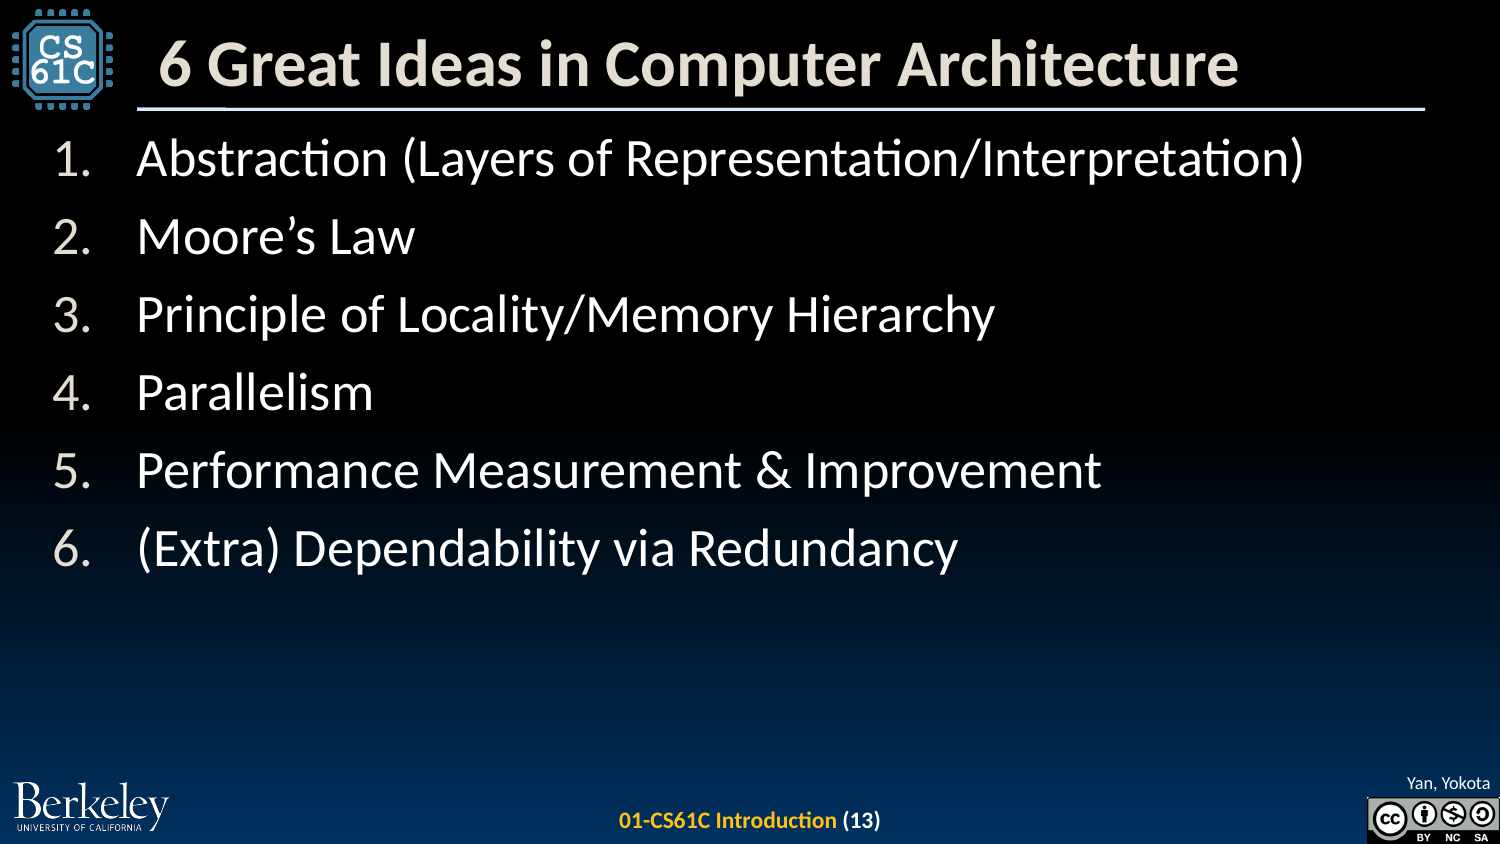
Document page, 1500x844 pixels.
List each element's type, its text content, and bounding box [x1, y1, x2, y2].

picture [1367, 797, 1500, 844]
picture [12, 9, 113, 110]
list Abstraction (Layers of Representation/Interpretation) Moore’s Law Principle of Locality/Memory Hierarchy Parallelism Performance Measurement & Improvement (Extra) Dependability via Redundancy [31, 111, 1430, 772]
title 6 Great Ideas in Computer Architecture [137, 9, 1430, 104]
picture [13, 782, 169, 831]
